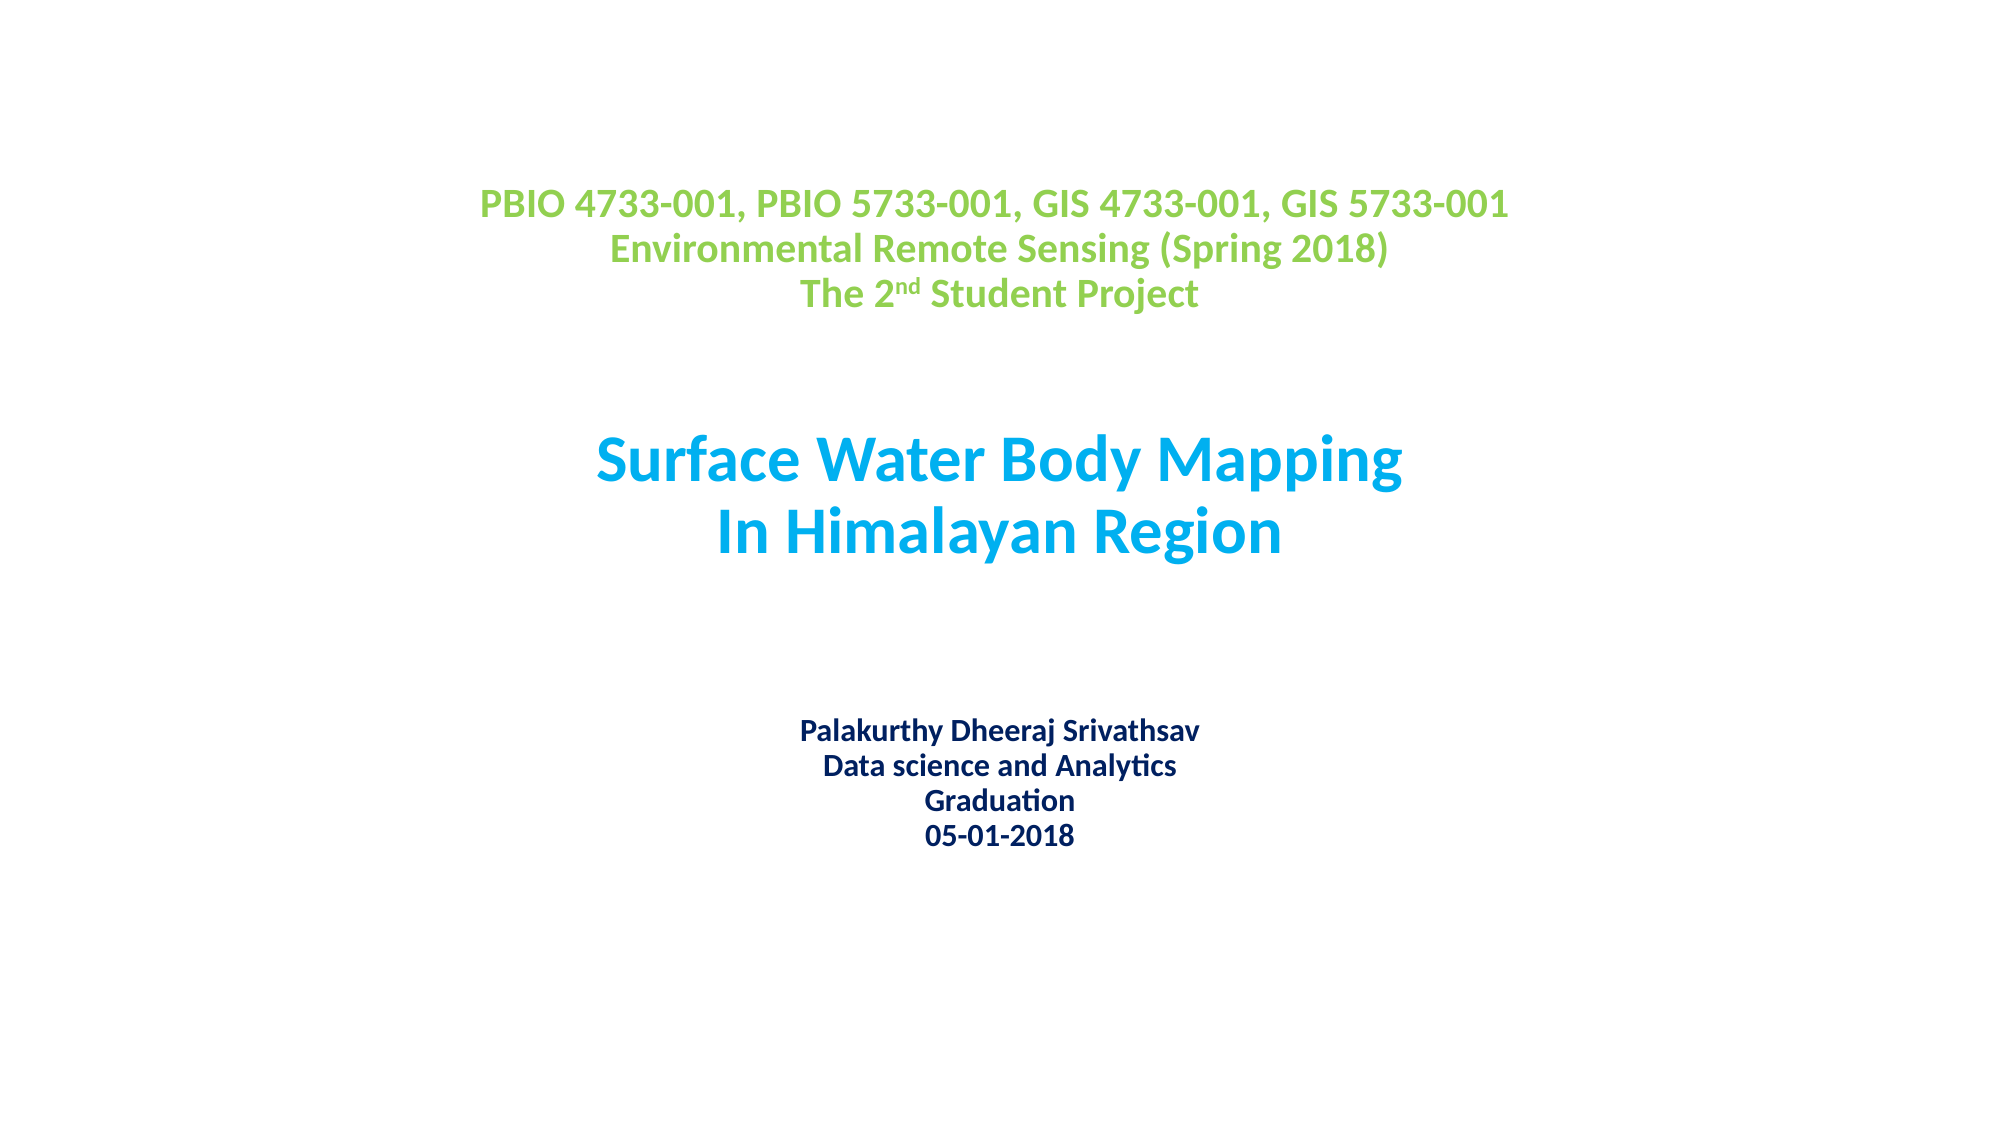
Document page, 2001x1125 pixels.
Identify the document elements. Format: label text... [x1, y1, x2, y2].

subtitle Palakurthy Dheeraj Srivathsav Data science and Analytics Graduation 05-01-2018 [249, 590, 1750, 863]
title PBIO 4733-001, PBIO 5733-001, GIS 4733-001, GIS 5733-001 Environmental Remote Sensing (Spring 2018) The 2nd Student Project Surface Water Body Mapping In Himalayan Region [249, 37, 1750, 576]
